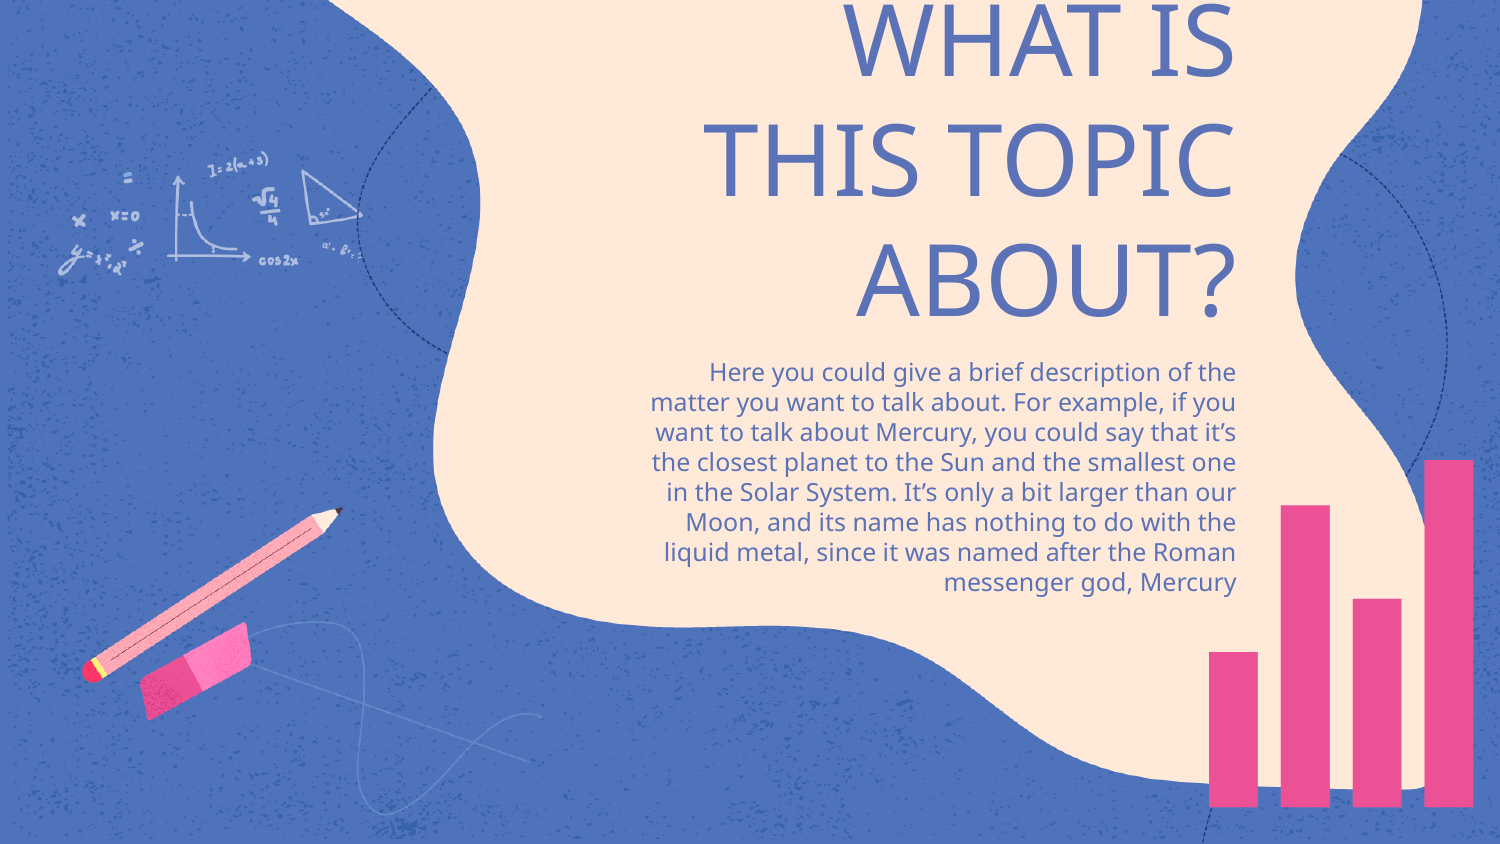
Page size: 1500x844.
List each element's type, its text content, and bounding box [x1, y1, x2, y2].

picture [0, 0, 1500, 844]
subtitle Here you could give a brief description of the matter you want to talk about. For example, if you want to talk about Mercury, you could say that it’s the closest planet to the Sun and the smallest one in the Solar System. It’s only a bit larger than our Moon, and its name has nothing to do with the liquid metal, since it was named after the Roman messenger god, Mercury [618, 341, 1253, 437]
title WHAT IS THIS TOPIC ABOUT? [618, 257, 1253, 341]
